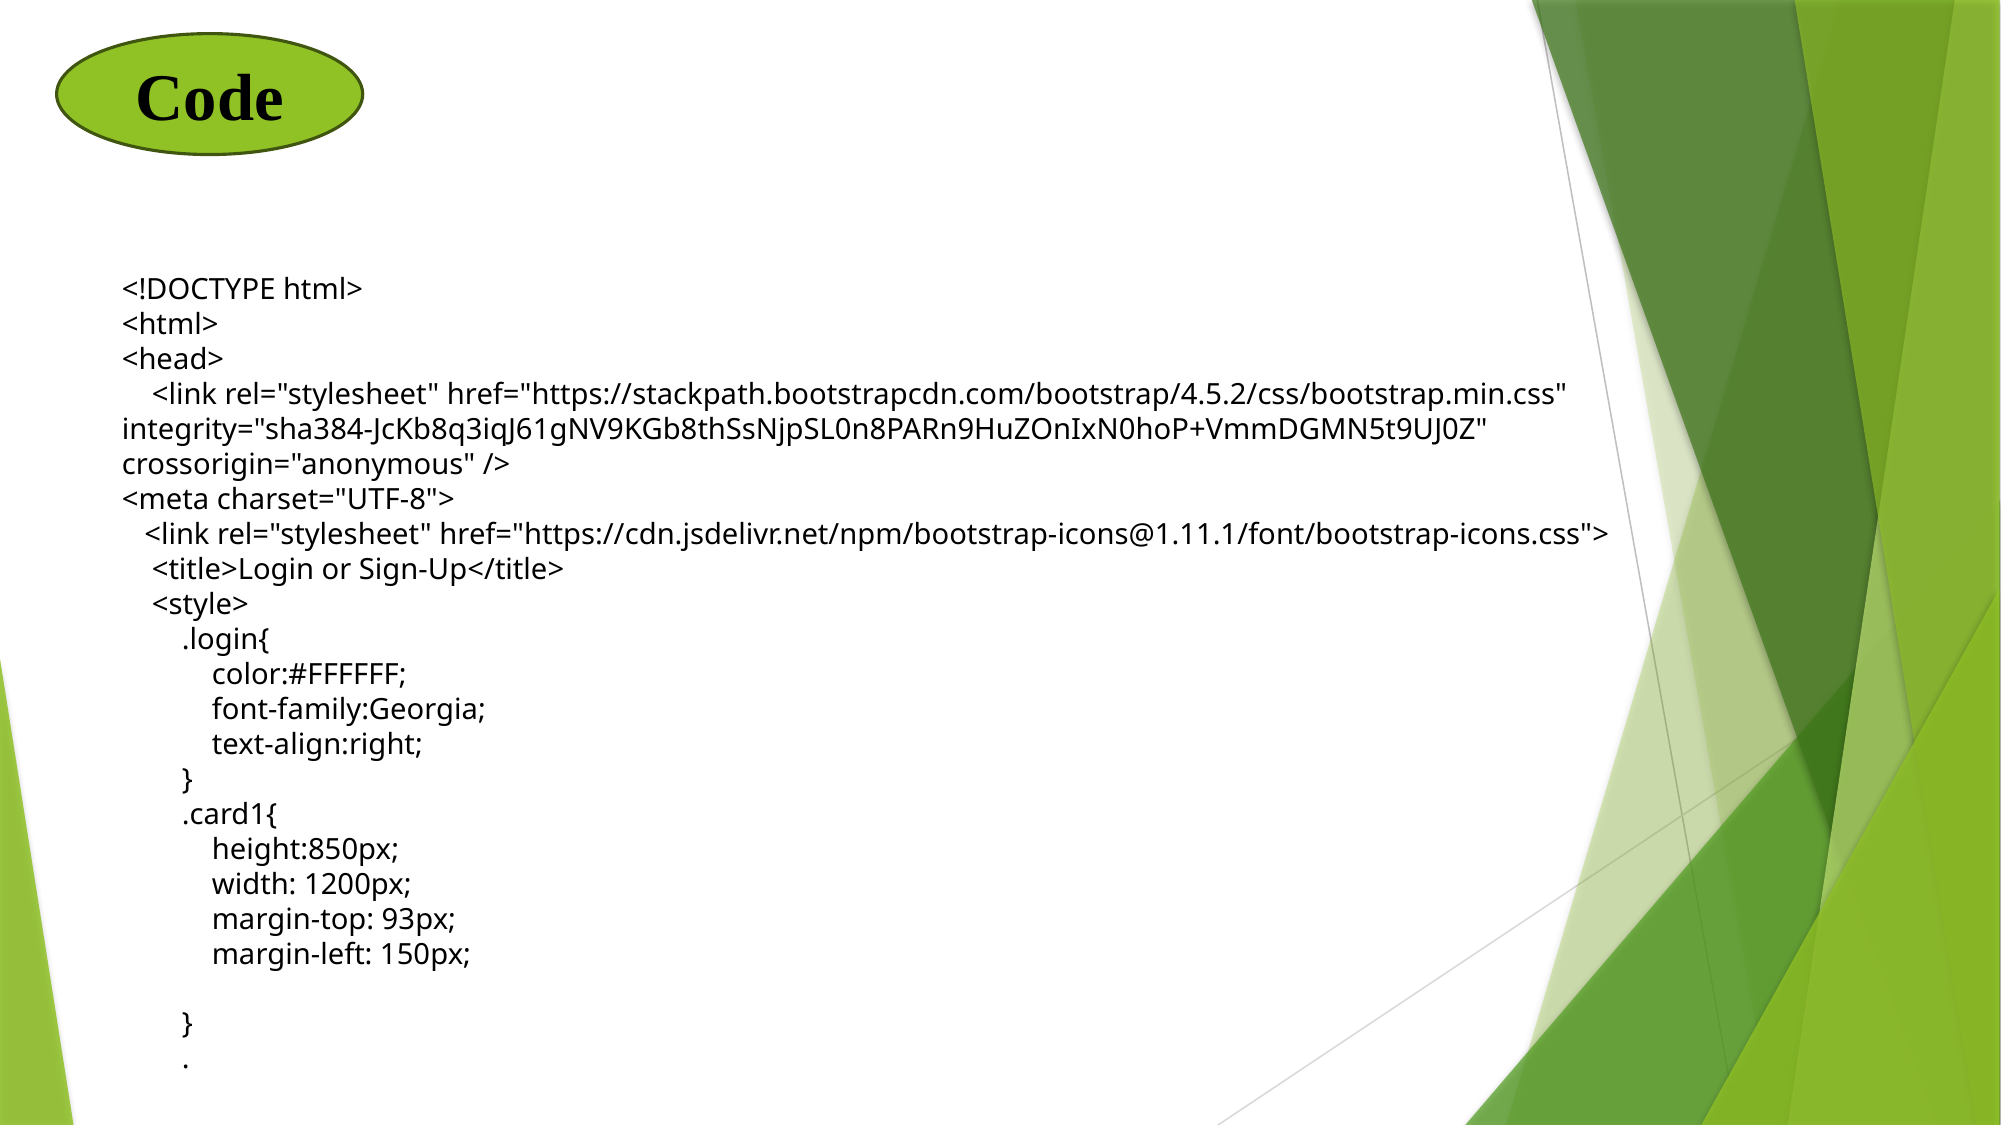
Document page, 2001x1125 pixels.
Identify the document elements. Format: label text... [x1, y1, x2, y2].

text_box Code [55, 32, 365, 157]
text_box <!DOCTYPE html> <html> <head> <link rel="stylesheet" href="https://stackpath.bootstrapcdn.com/bootstrap/4.5.2/css/bootstrap.min.css" integrity="sha384-JcKb8q3iqJ61gNV9KGb8thSsNjpSL0n8PARn9HuZOnIxN0hoP+VmmDGMN5t9UJ0Z" crossorigin="anonymous" /> <meta charset="UTF-8"> <link rel="stylesheet" href="https://cdn.jsdelivr.net/npm/bootstrap-icons@1.11.1/font/bootstrap-icons.css"> <title>Login or Sign-Up</title> <style> .login{ color:#FFFFFF; font-family:Georgia; text-align:right; } .card1{ height:850px; width: 1200px; margin-top: 93px; margin-left: 150px; } . [107, 263, 1699, 1083]
